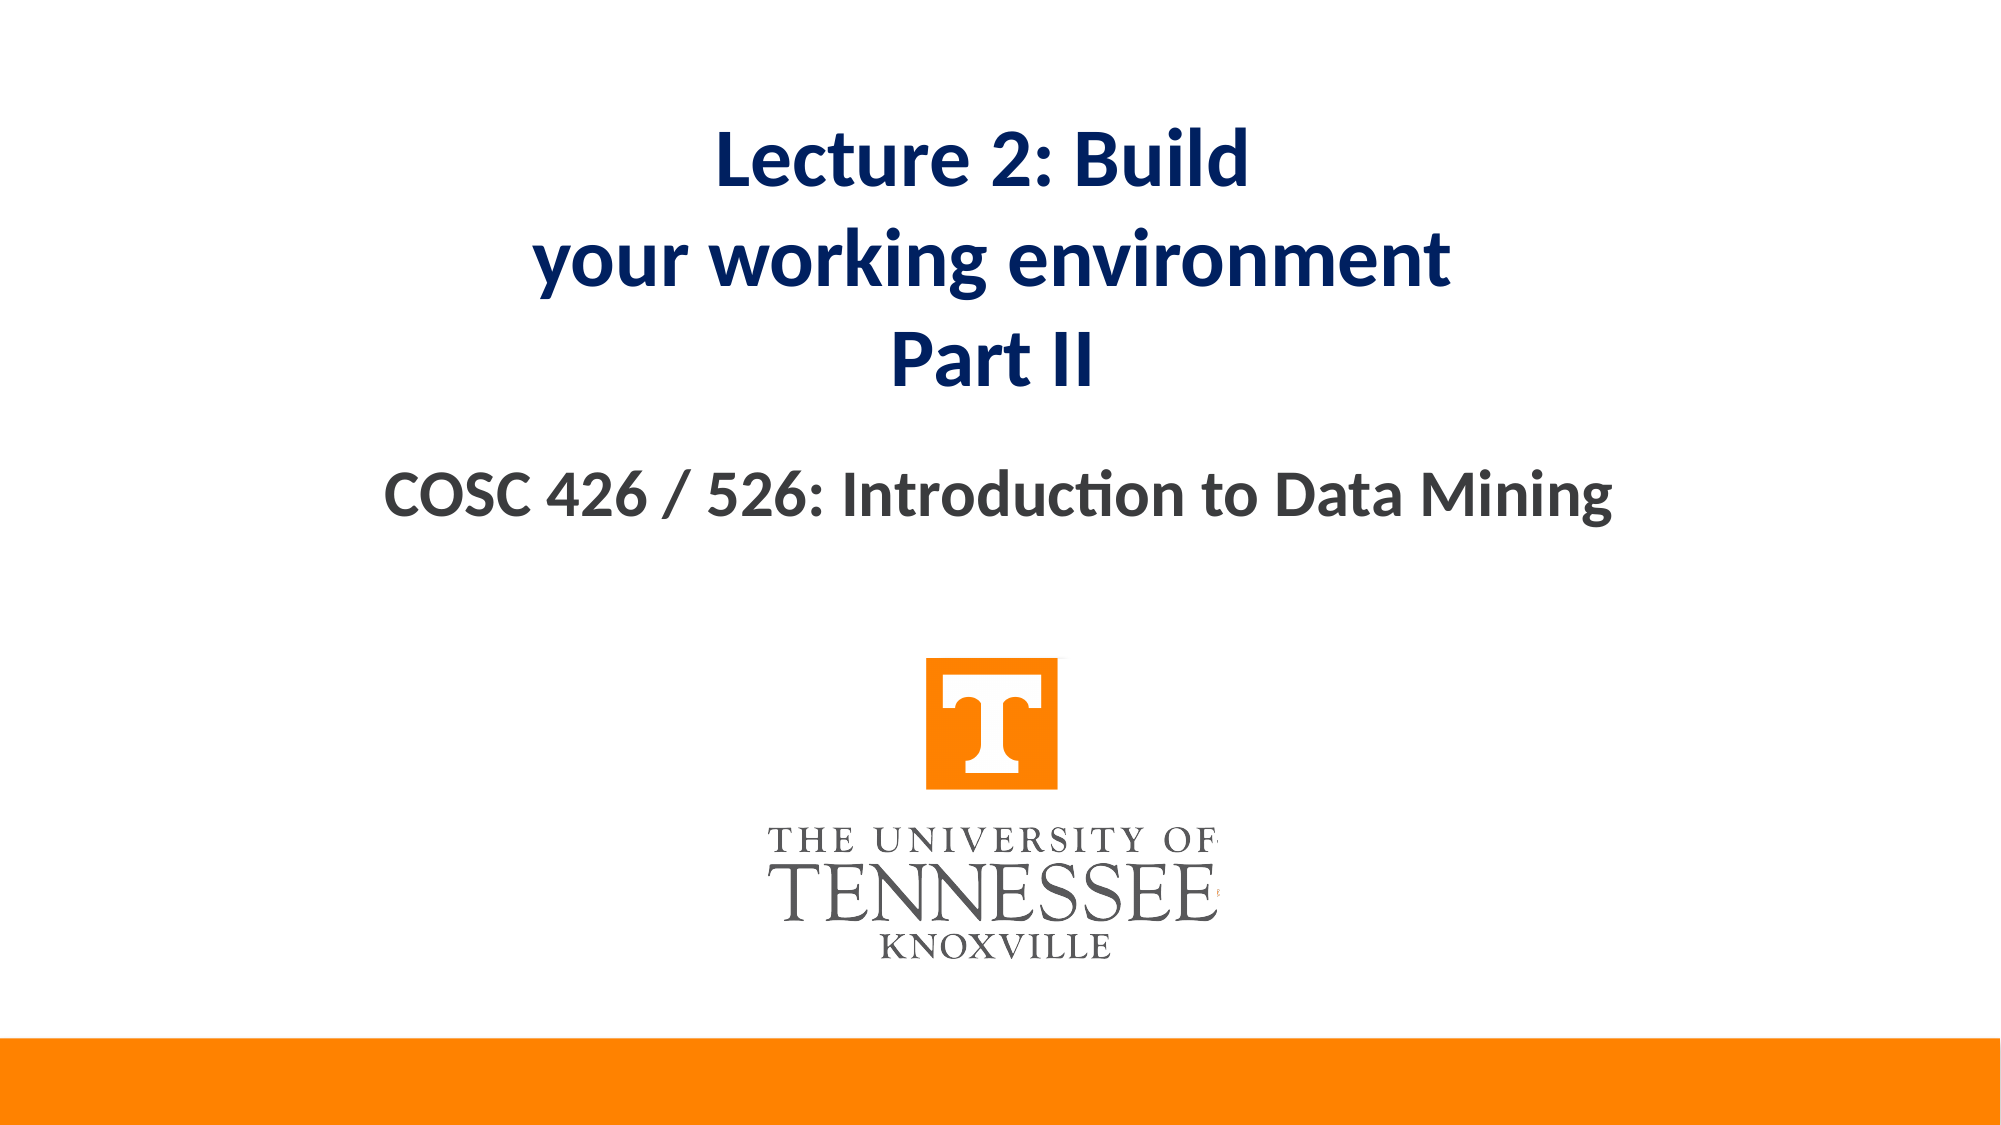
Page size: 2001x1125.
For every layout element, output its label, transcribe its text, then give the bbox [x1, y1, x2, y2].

title Lecture 2: Build your working environment Part II [68, 169, 1918, 337]
subtitle COSC 426 / 526: Introduction to Data Mining [300, 441, 1700, 643]
picture [768, 658, 1218, 959]
